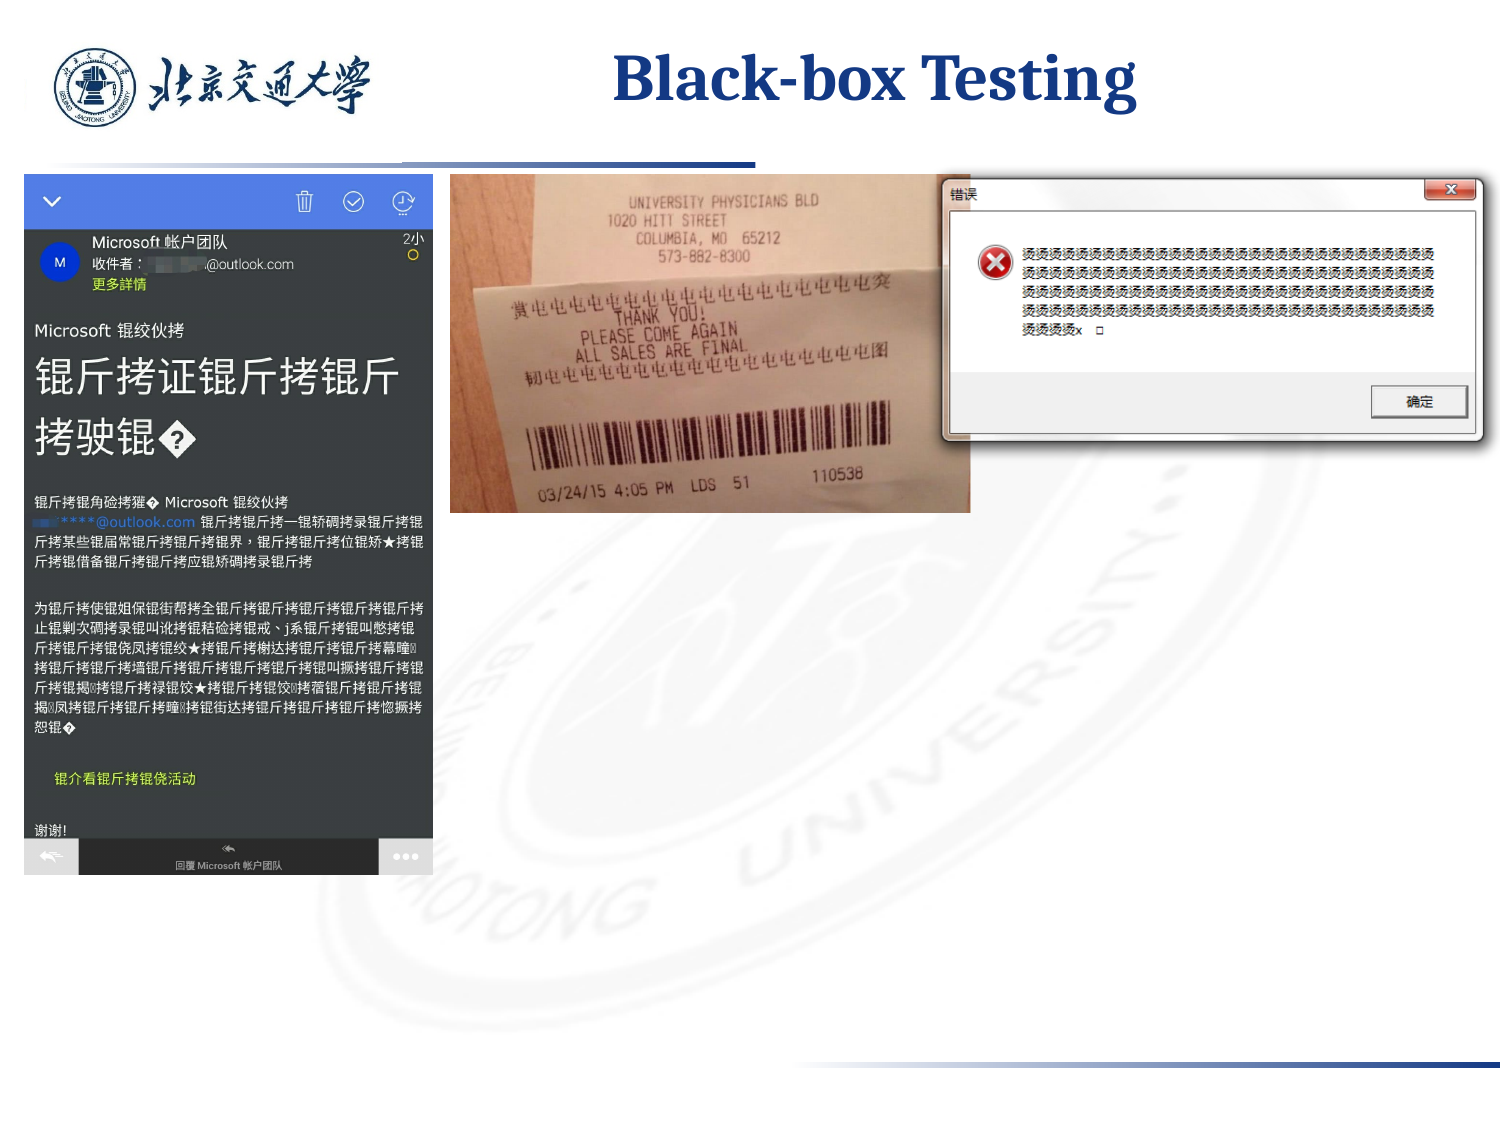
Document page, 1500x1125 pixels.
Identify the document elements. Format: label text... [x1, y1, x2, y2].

picture [0, 0, 1500, 1125]
title Black-box Testing [275, 24, 1475, 88]
